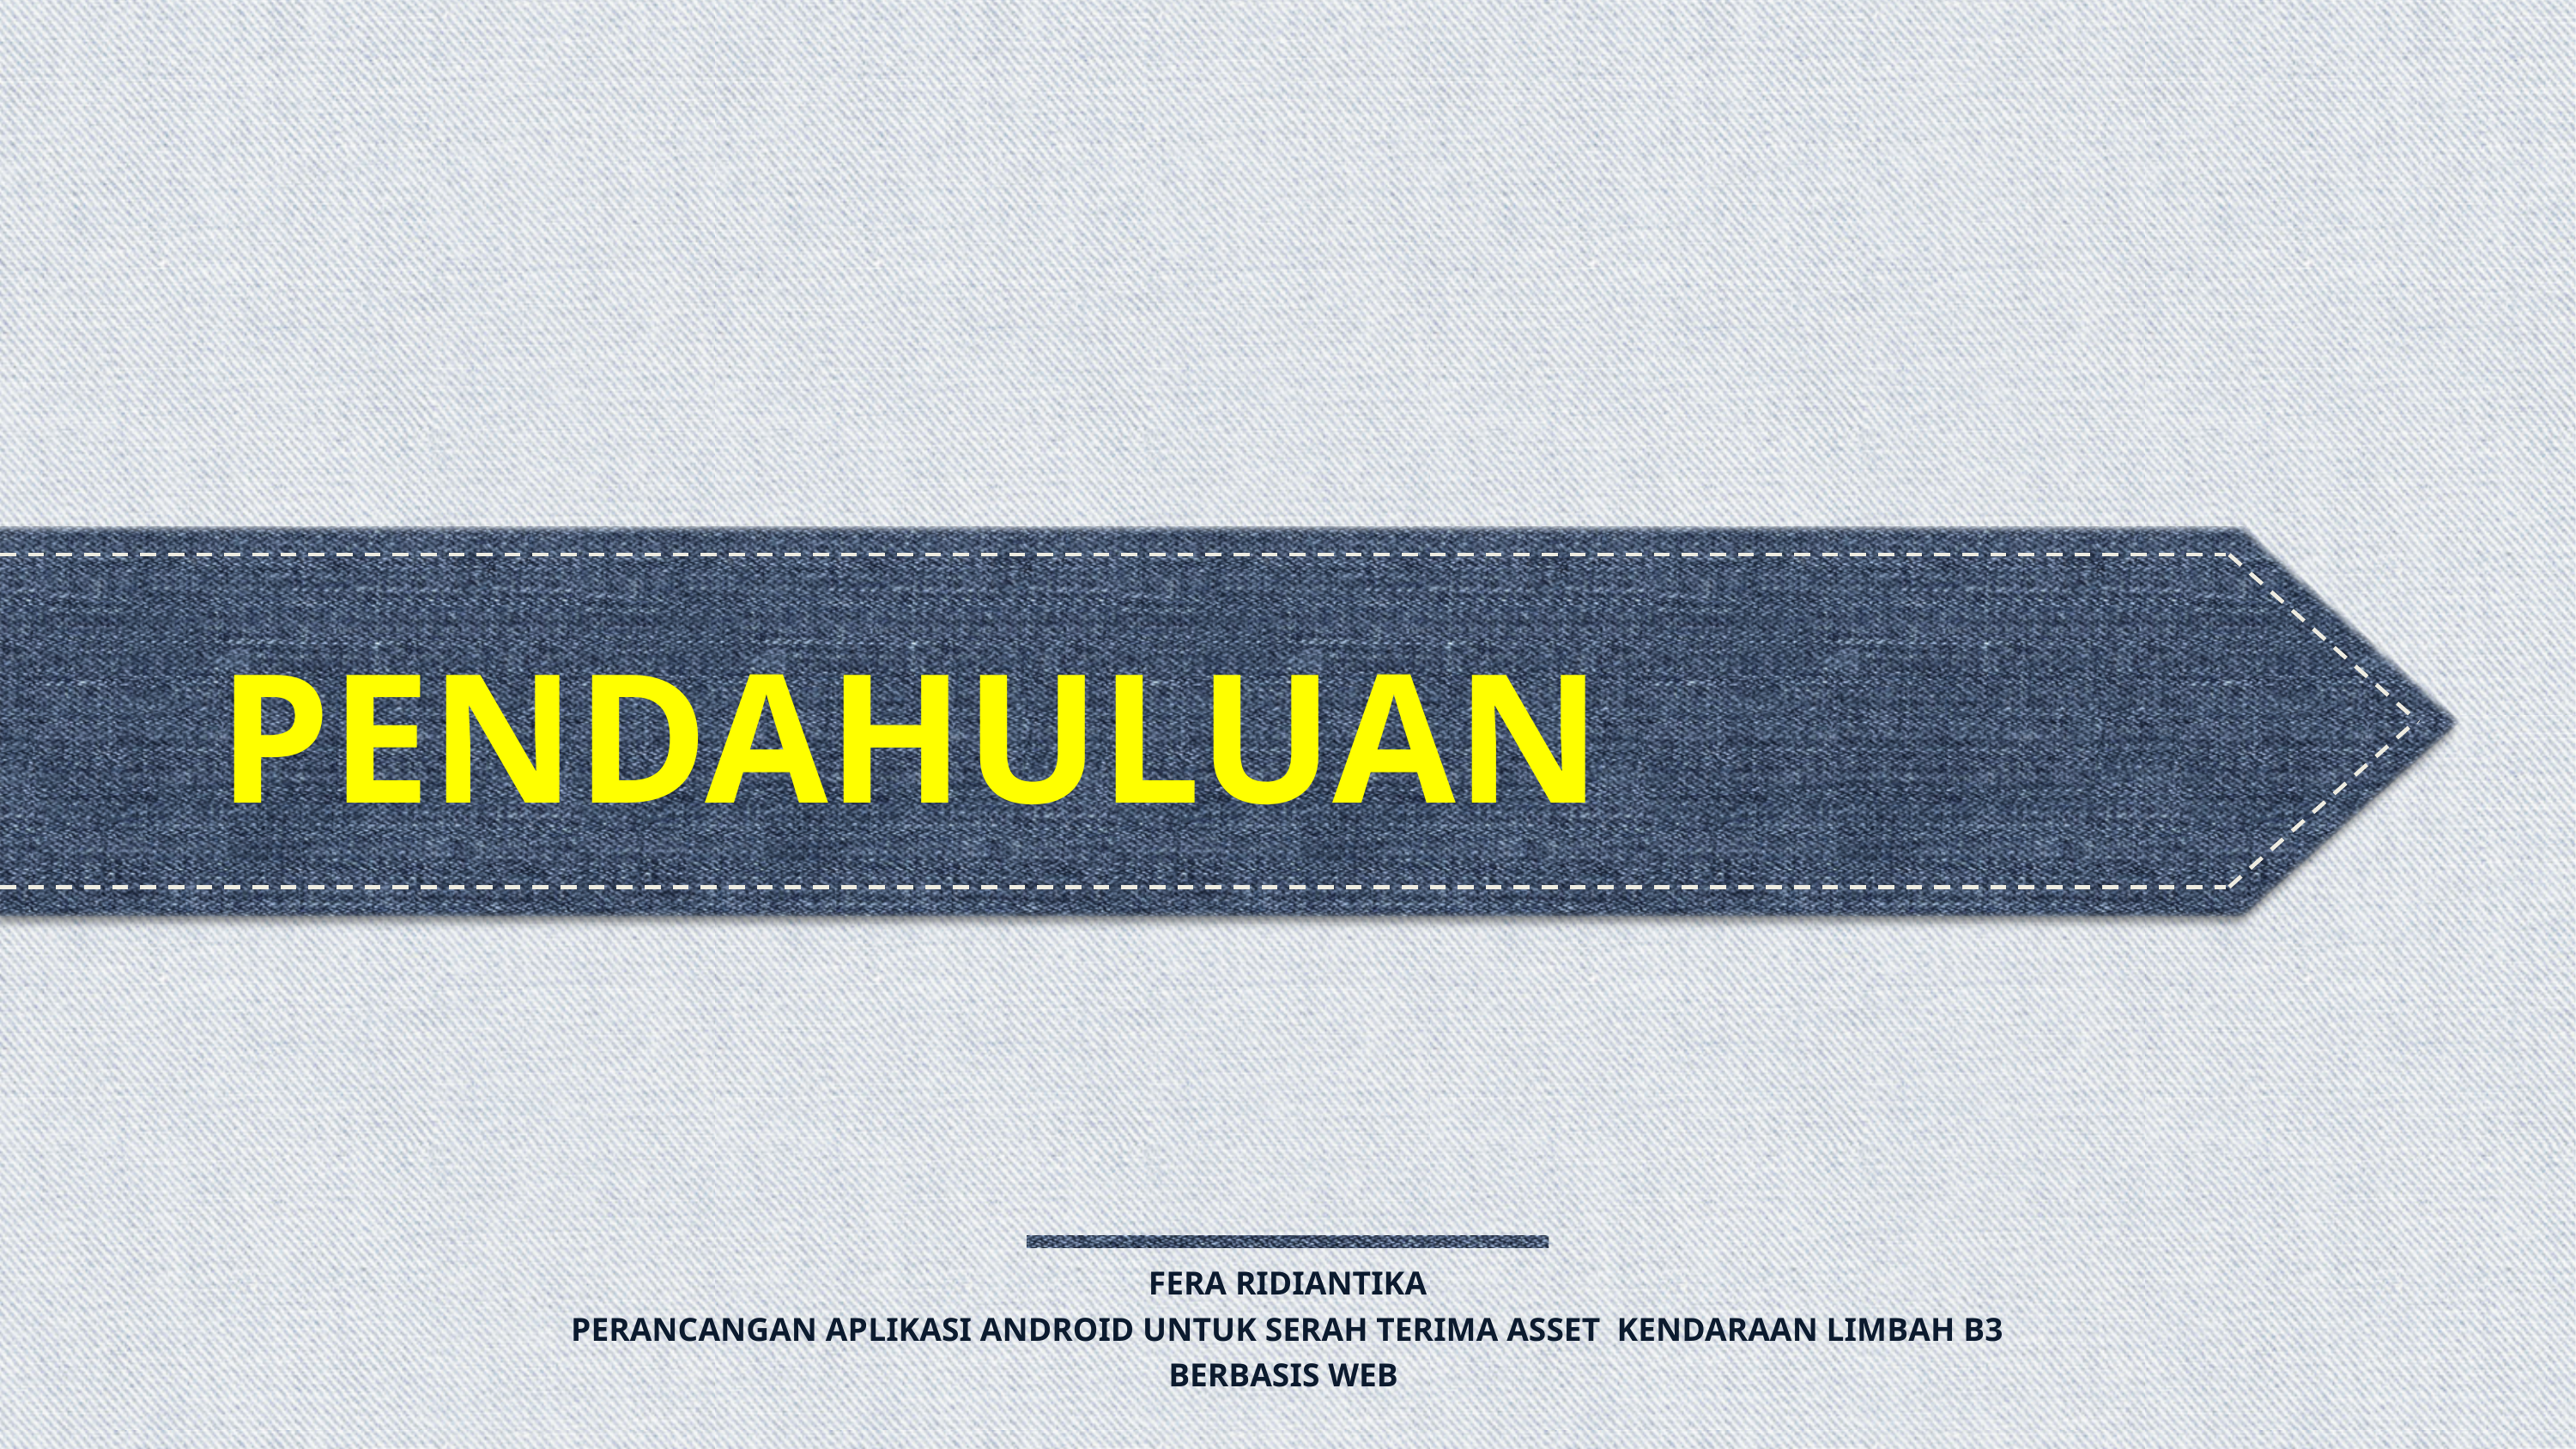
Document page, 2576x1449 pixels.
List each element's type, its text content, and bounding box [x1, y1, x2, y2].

list PENDAHULUAN [205, 624, 2173, 797]
picture [0, 0, 2576, 1449]
list FERA RIDIANTIKA PERANCANGAN APLIKASI ANDROID UNTUK SERAH TERIMA ASSET KENDARAAN LIMBAH B3 BERBASIS WEB [537, 1248, 2038, 1400]
